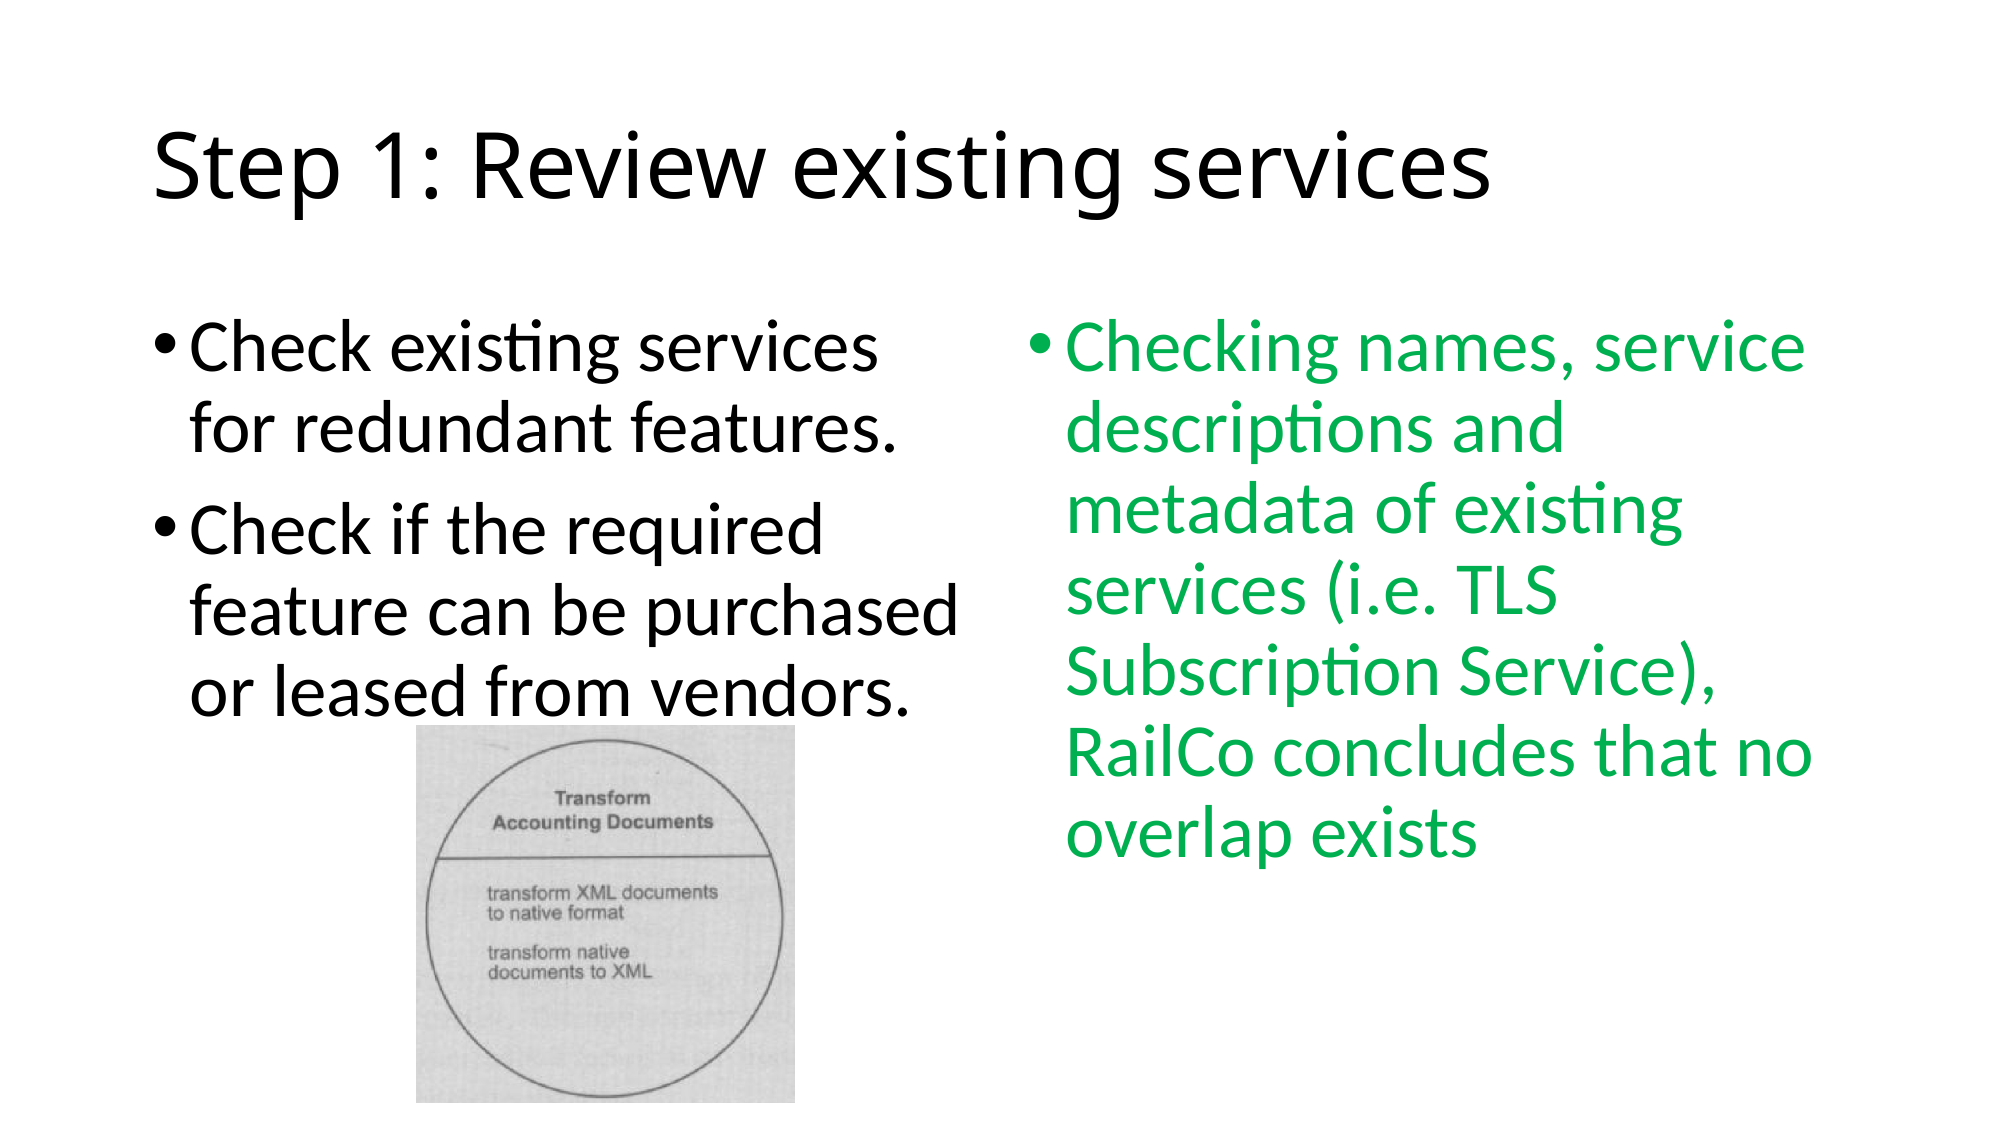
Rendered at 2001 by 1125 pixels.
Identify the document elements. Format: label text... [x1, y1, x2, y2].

list Check existing services for redundant features. Check if the required feature can be purchased or leased from vendors. [137, 299, 988, 1014]
list Checking names, service descriptions and metadata of existing services (i.e. TLS Subscription Service), RailCo concludes that no overlap exists [1012, 299, 1863, 1014]
picture [416, 725, 795, 1103]
title Step 1: Review existing services [137, 59, 1863, 278]
